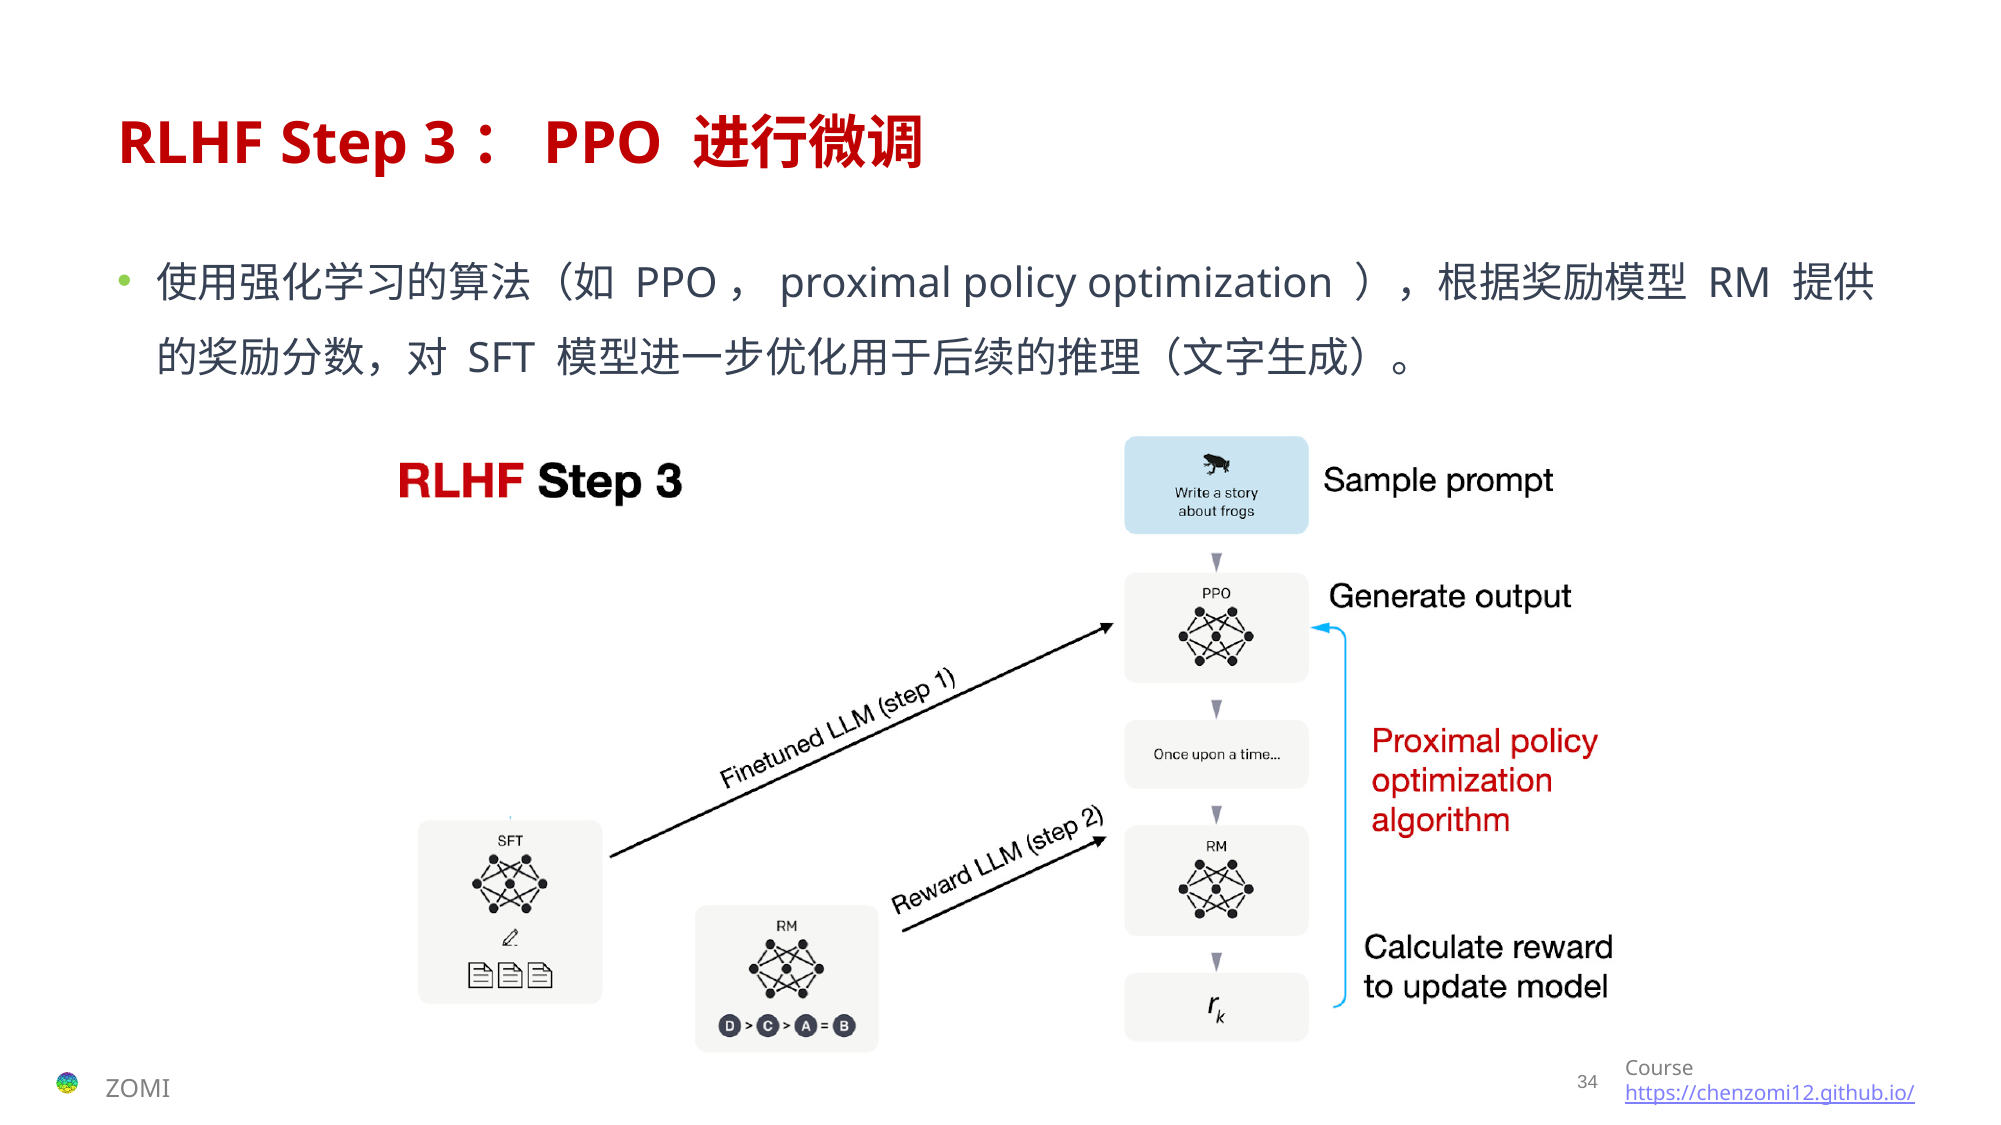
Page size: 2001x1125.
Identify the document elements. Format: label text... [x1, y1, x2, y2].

list 使用强化学习的算法（如 PPO，proximal policy optimization ），根据奖励模型 RM 提供的奖励分数，对 SFT 模型进一步优化用于后续的推理（文字生成）。 [102, 223, 1901, 1043]
picture [57, 1073, 77, 1093]
picture [374, 393, 1627, 1064]
title RLHF Step 3：PPO 进行微调 [102, 91, 1901, 189]
